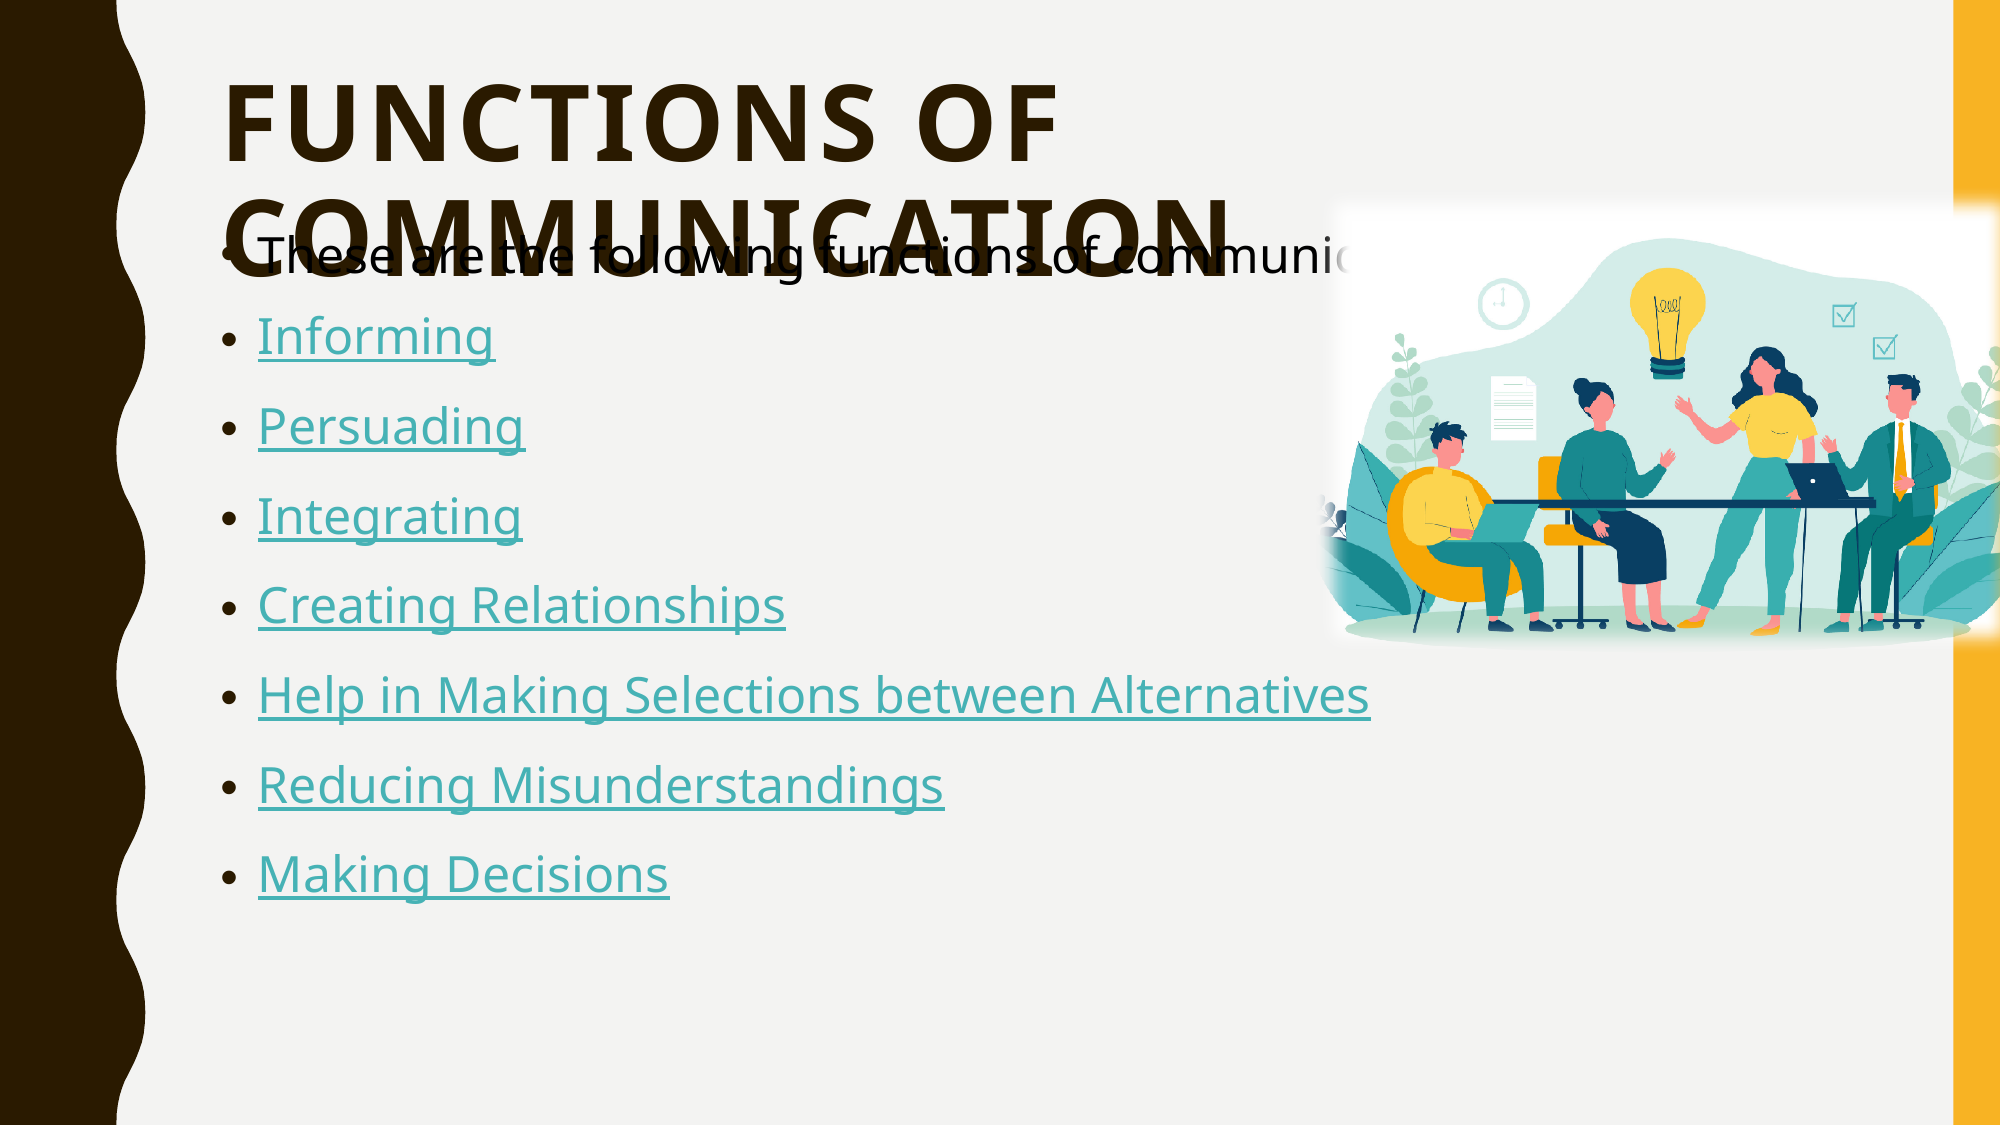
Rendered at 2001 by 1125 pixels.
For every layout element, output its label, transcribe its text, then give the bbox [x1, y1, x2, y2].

picture [1316, 185, 2000, 655]
list These are the following functions of communication: Informing Persuading Integrating Creating Relationships Help in Making Selections between Alternatives Reducing Misunderstandings Making Decisions [205, 210, 1875, 1104]
title Functions of Communication [205, 62, 1875, 210]
